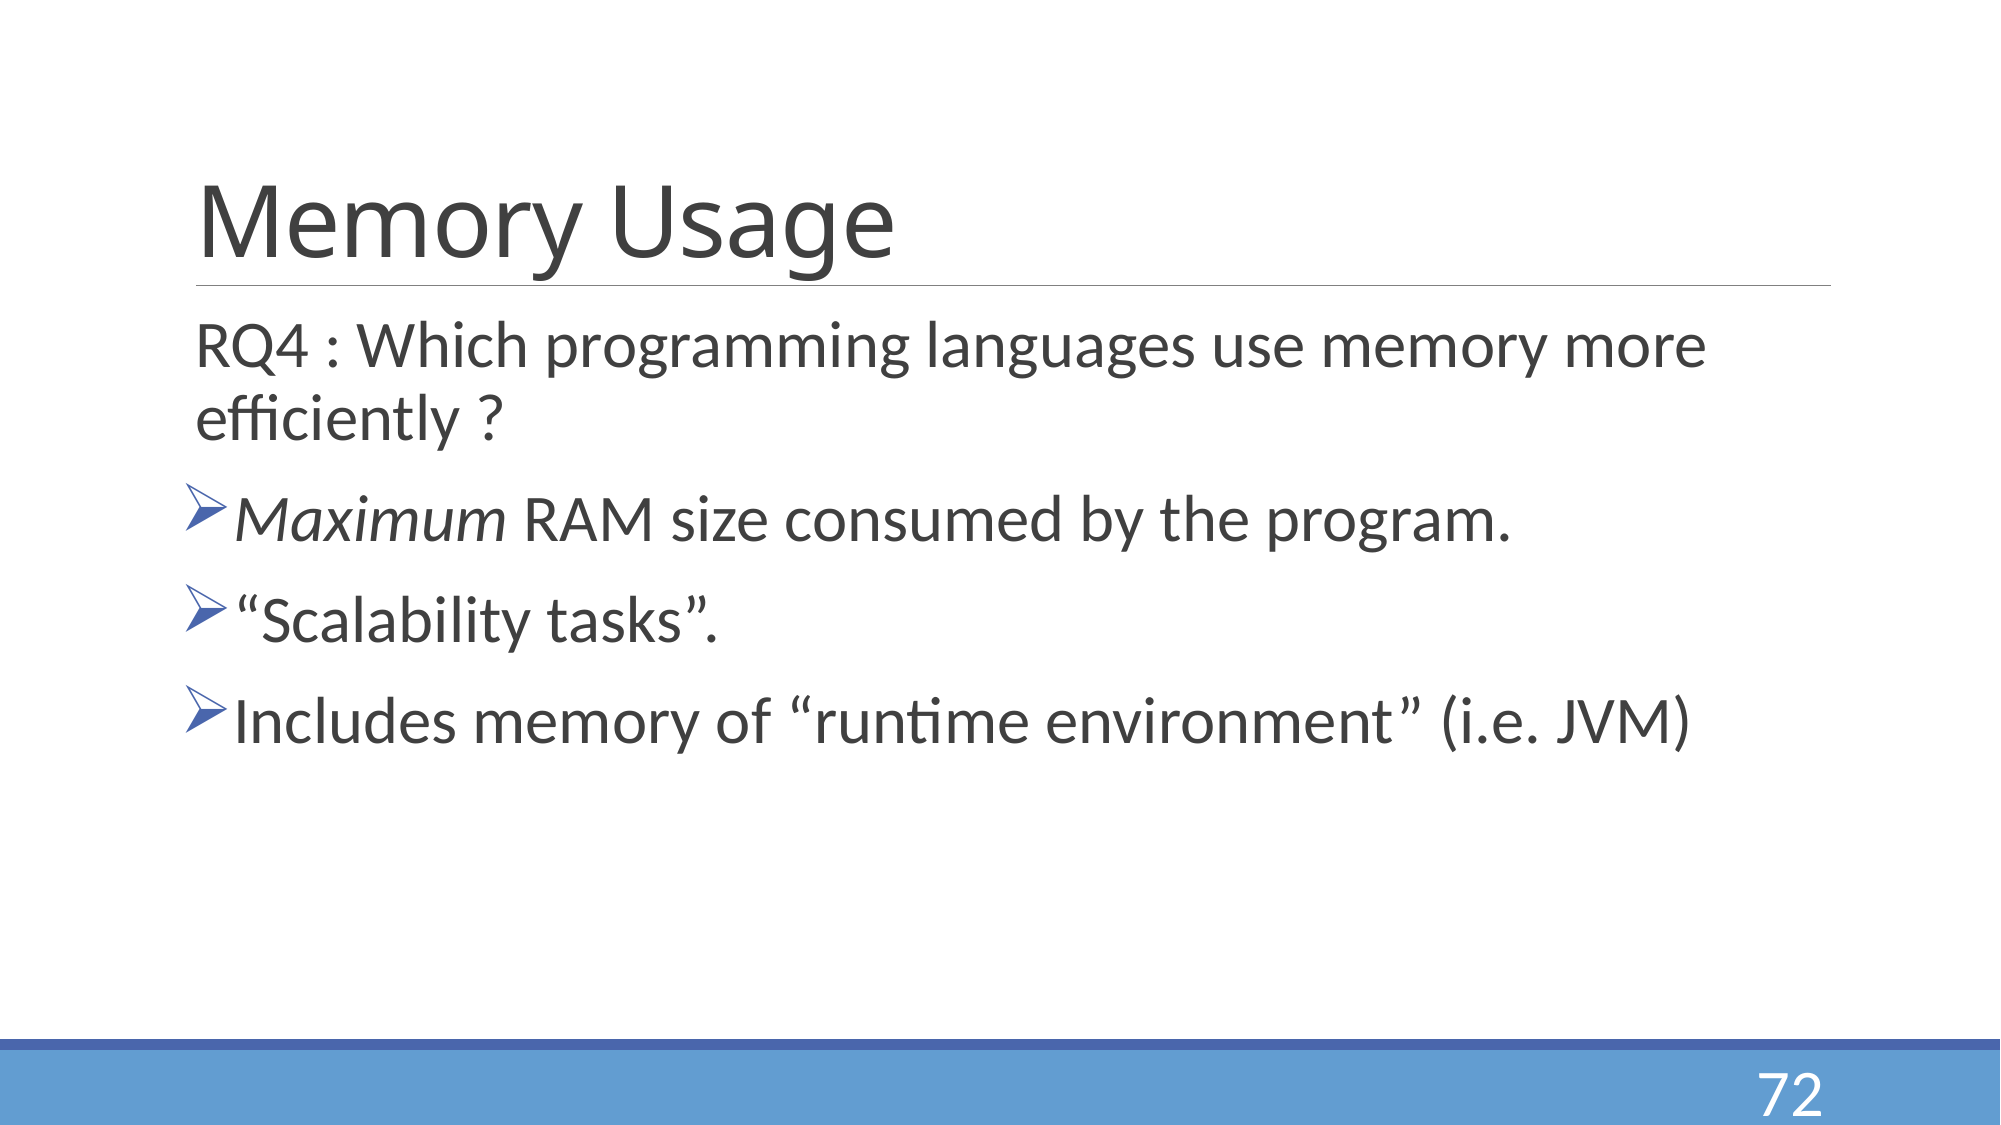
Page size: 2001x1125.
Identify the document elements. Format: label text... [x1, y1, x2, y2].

title Memory Usage [180, 47, 1830, 285]
slide_number 72 [1624, 1059, 1840, 1120]
list RQ4 : Which programming languages use memory more efficiently ? Maximum RAM size consumed by the program. “Scalability tasks”. Includes memory of “runtime environment” (i.e. JVM) [180, 302, 1830, 963]
